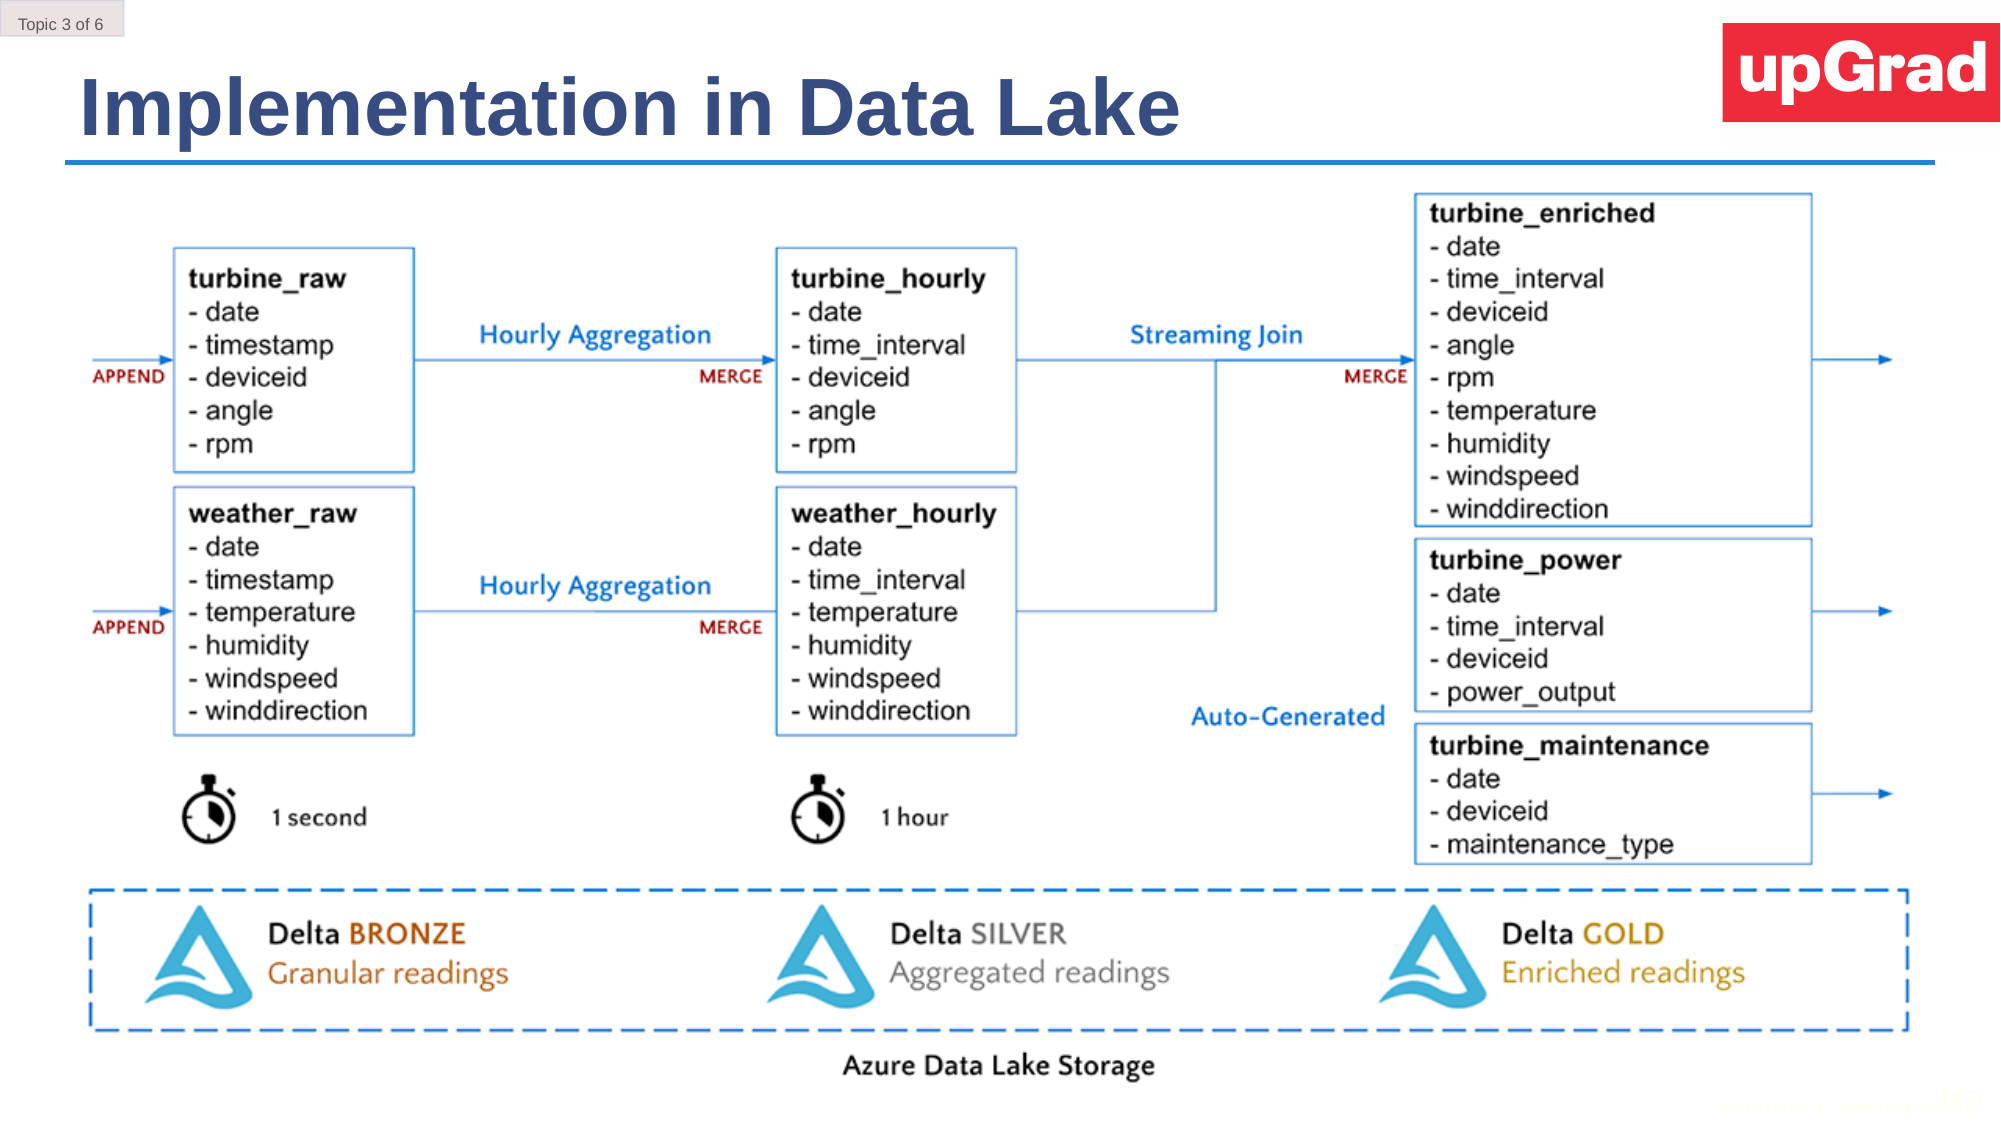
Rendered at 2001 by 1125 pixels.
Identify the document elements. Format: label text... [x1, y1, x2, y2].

text_box Implementation in Data Lake [65, 46, 1436, 159]
text_box Topic 3 of 6 [3, 0, 124, 42]
picture [1722, 0, 2000, 146]
picture [62, 168, 1938, 1103]
